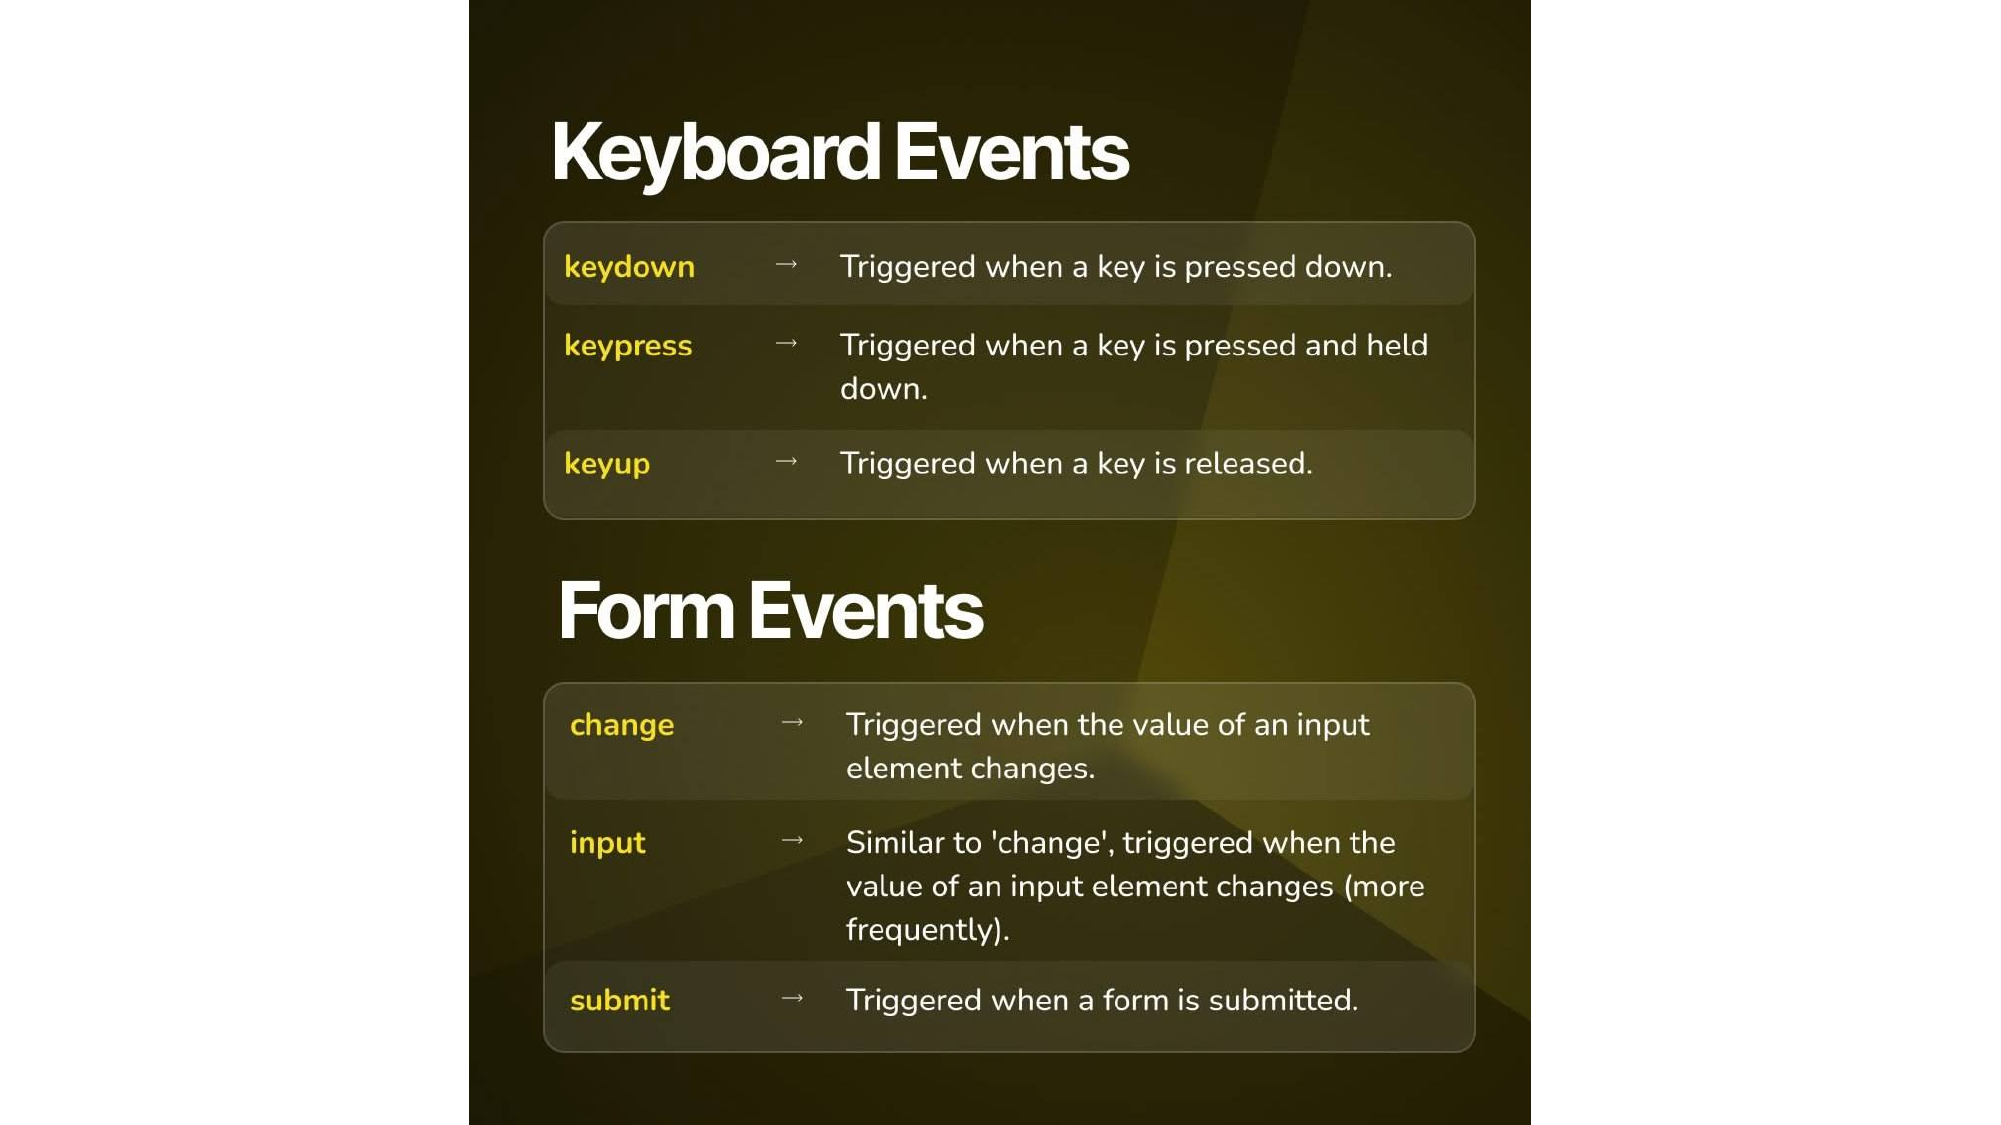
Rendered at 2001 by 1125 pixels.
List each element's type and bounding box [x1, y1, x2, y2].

picture [468, 0, 1531, 1125]
